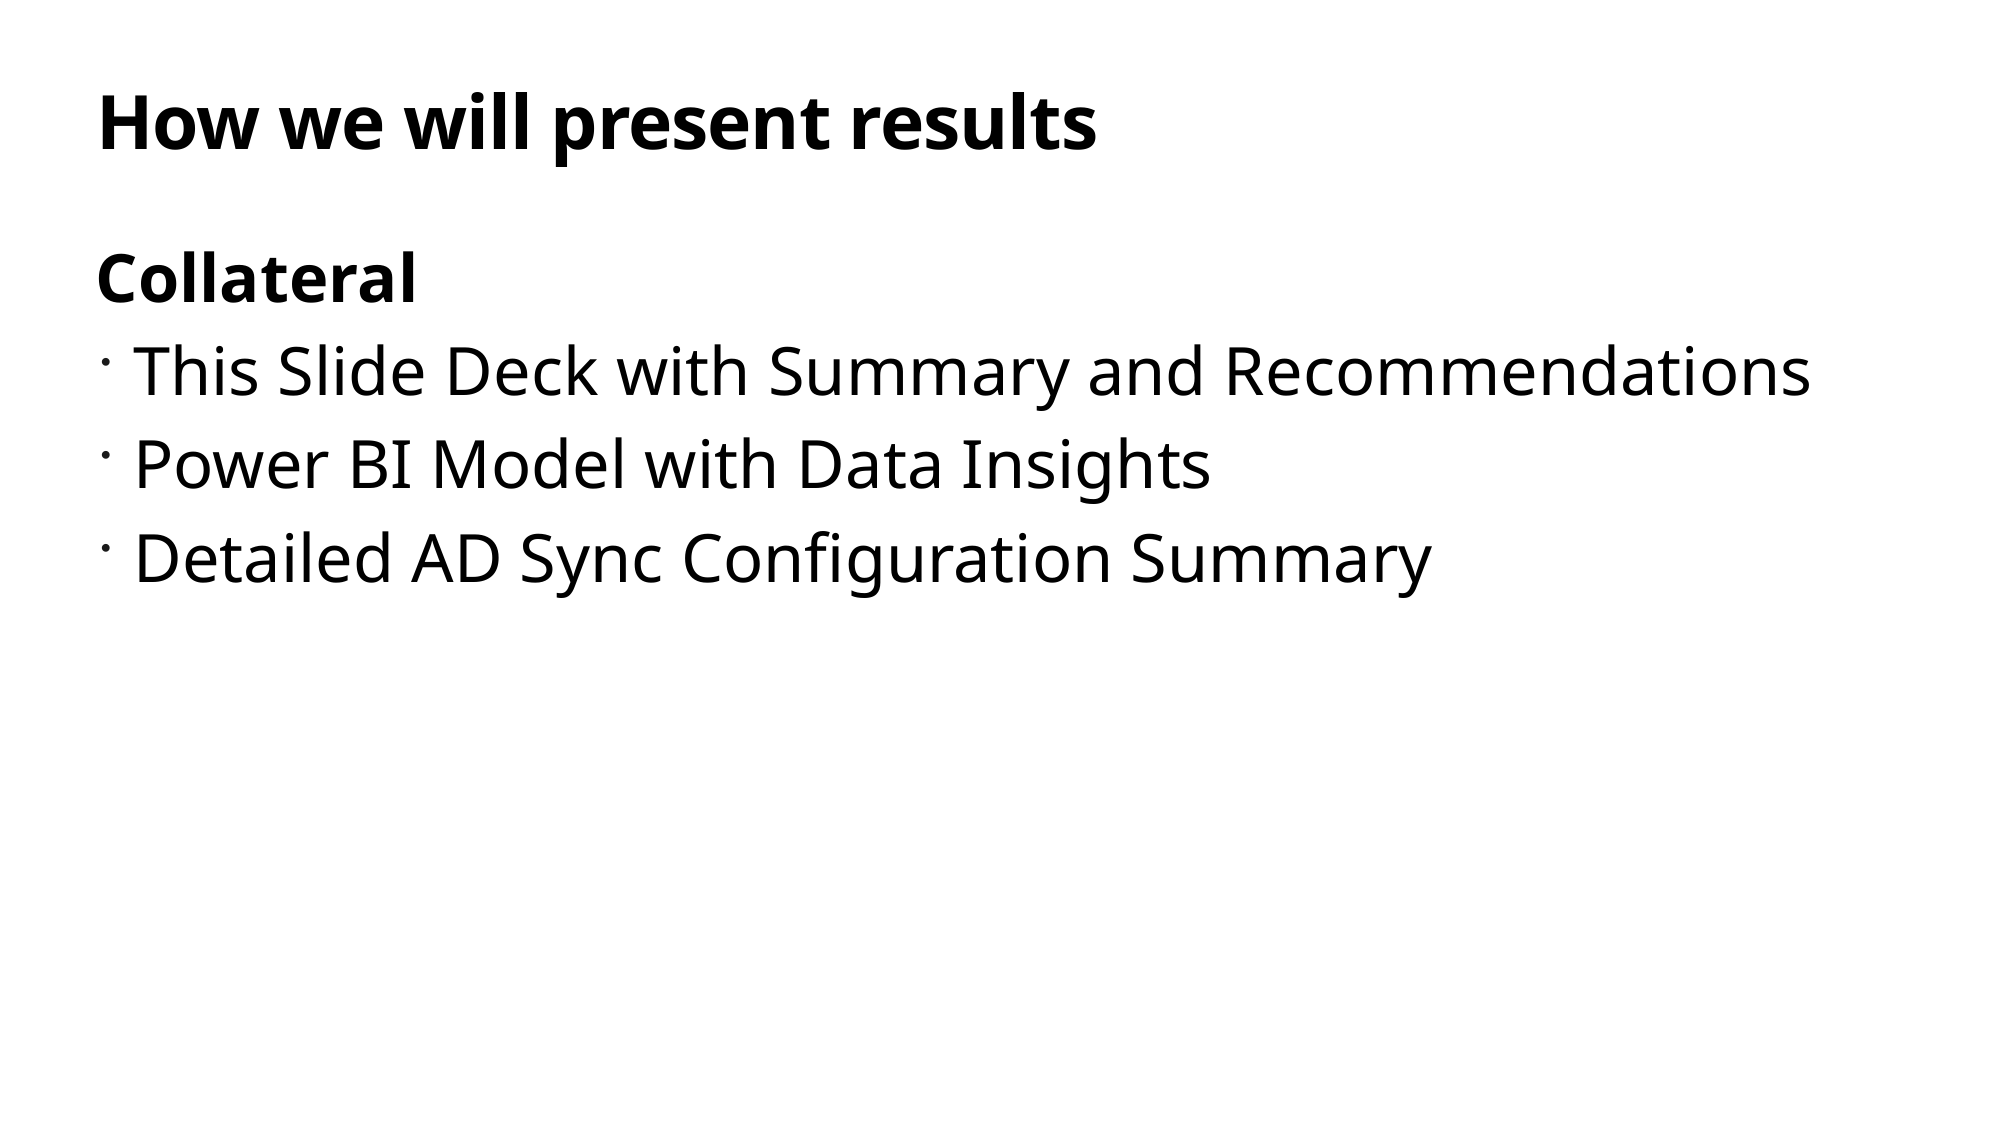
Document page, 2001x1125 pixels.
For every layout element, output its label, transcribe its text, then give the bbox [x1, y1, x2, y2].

list Collateral This Slide Deck with Summary and Recommendations Power BI Model with Data Insights Detailed AD Sync Configuration Summary [95, 235, 1904, 874]
title How we will present results [96, 75, 1904, 166]
